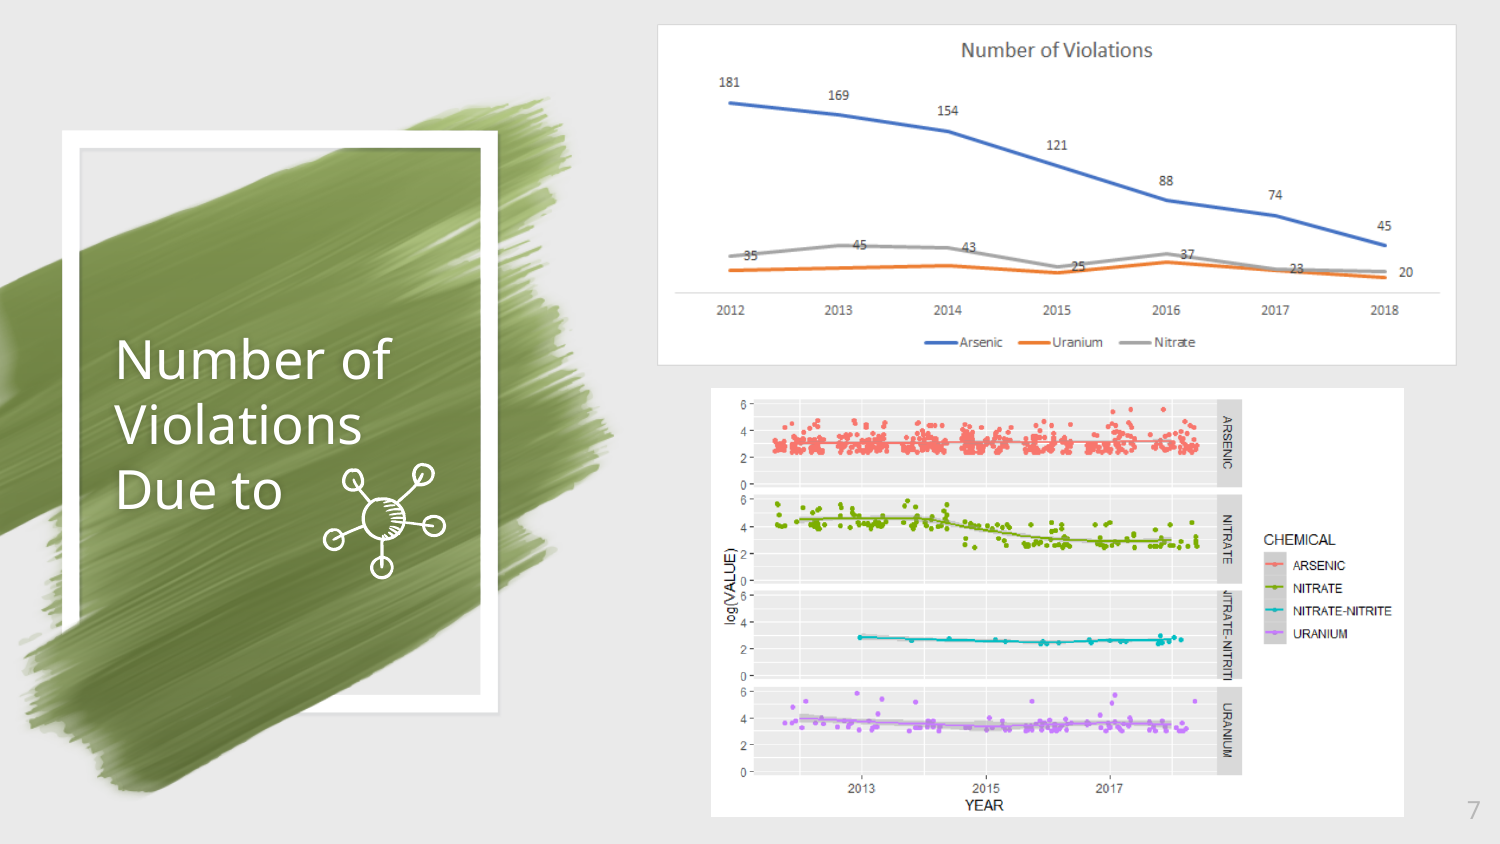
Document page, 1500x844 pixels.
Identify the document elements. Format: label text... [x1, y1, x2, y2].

title Number of Violations Due to [114, 149, 447, 696]
text_box [322, 462, 447, 580]
picture [0, 0, 1500, 844]
slide_number ‹#› [1391, 779, 1482, 844]
